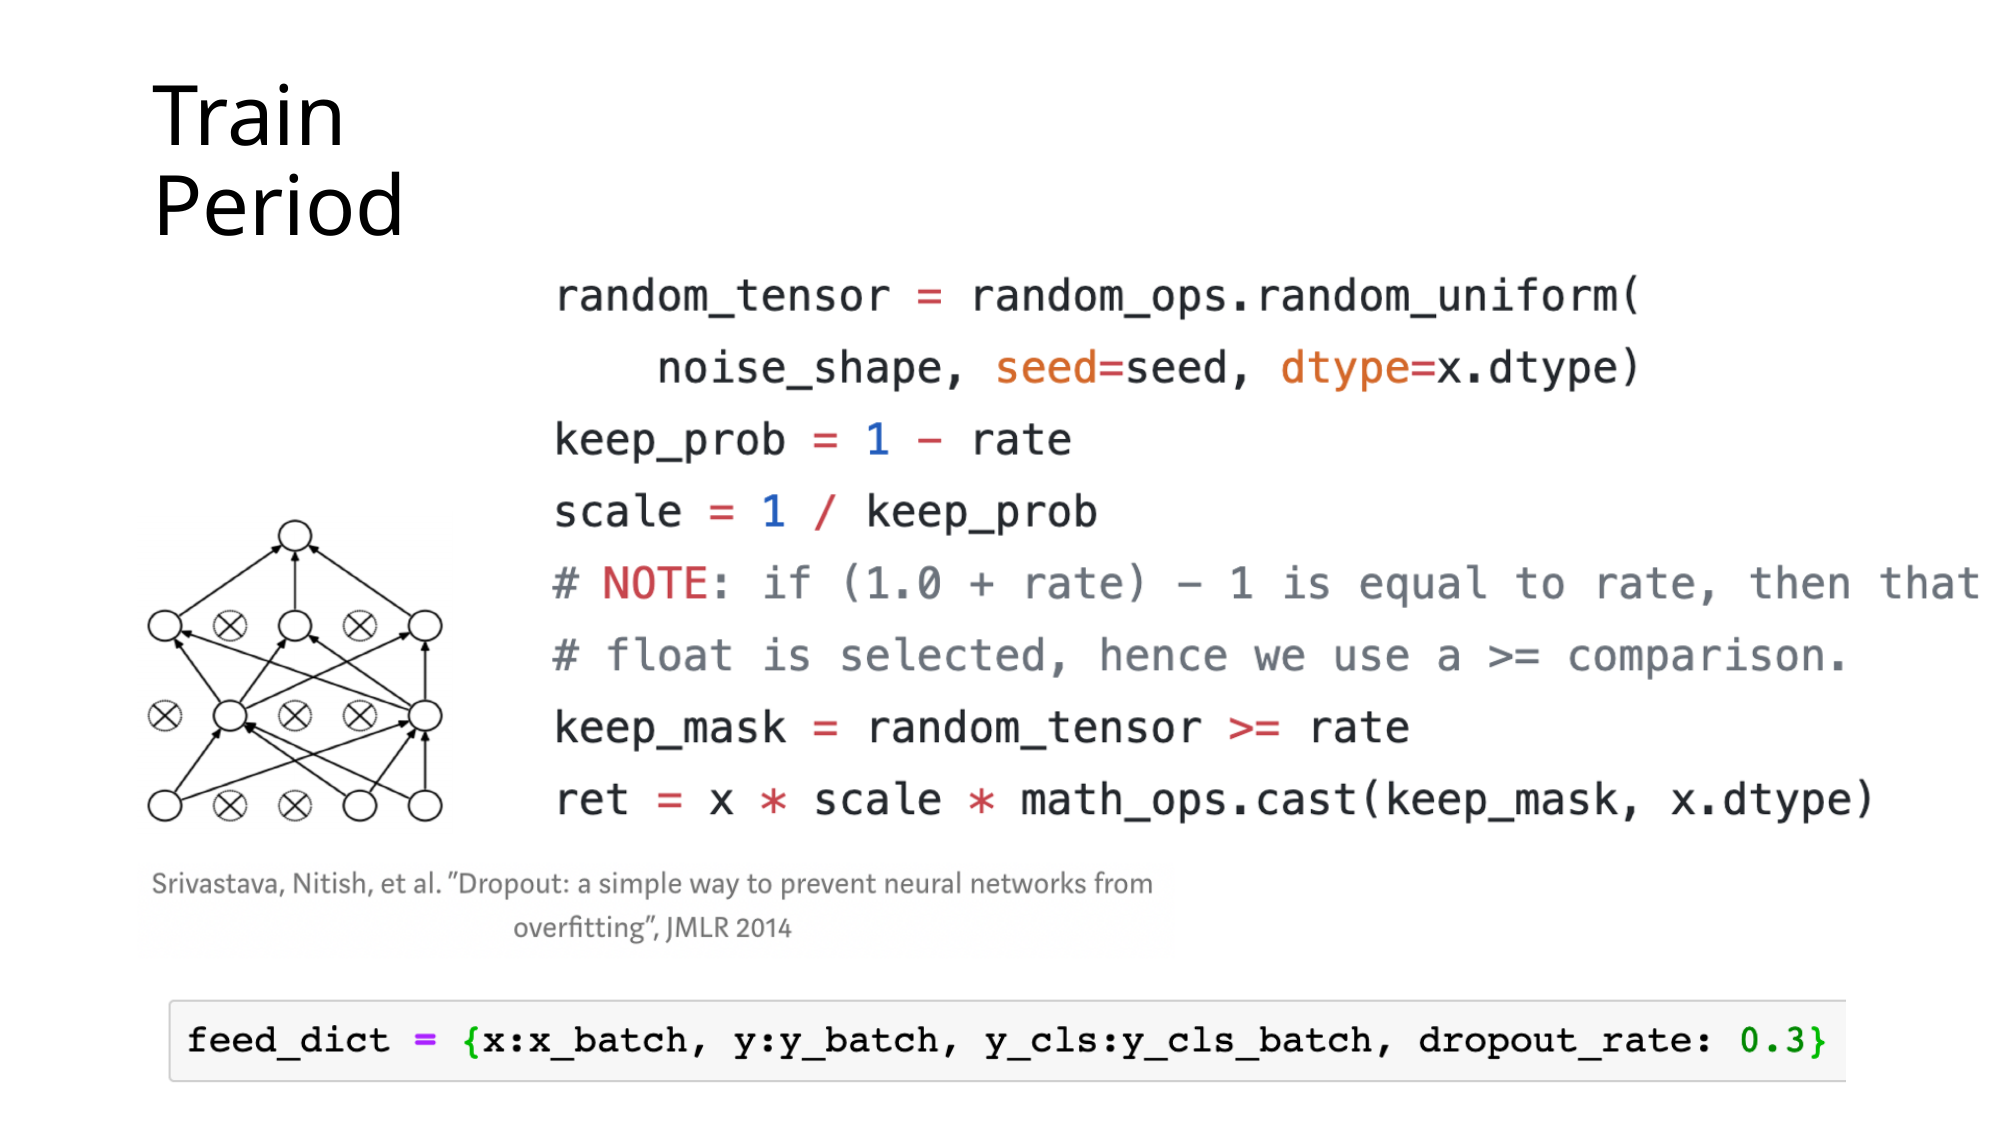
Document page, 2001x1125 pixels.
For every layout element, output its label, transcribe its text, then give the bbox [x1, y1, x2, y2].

picture [137, 862, 1175, 959]
picture [154, 987, 1846, 1097]
picture [137, 511, 453, 834]
picture [547, 267, 2000, 835]
title Train Period [137, 59, 1863, 268]
